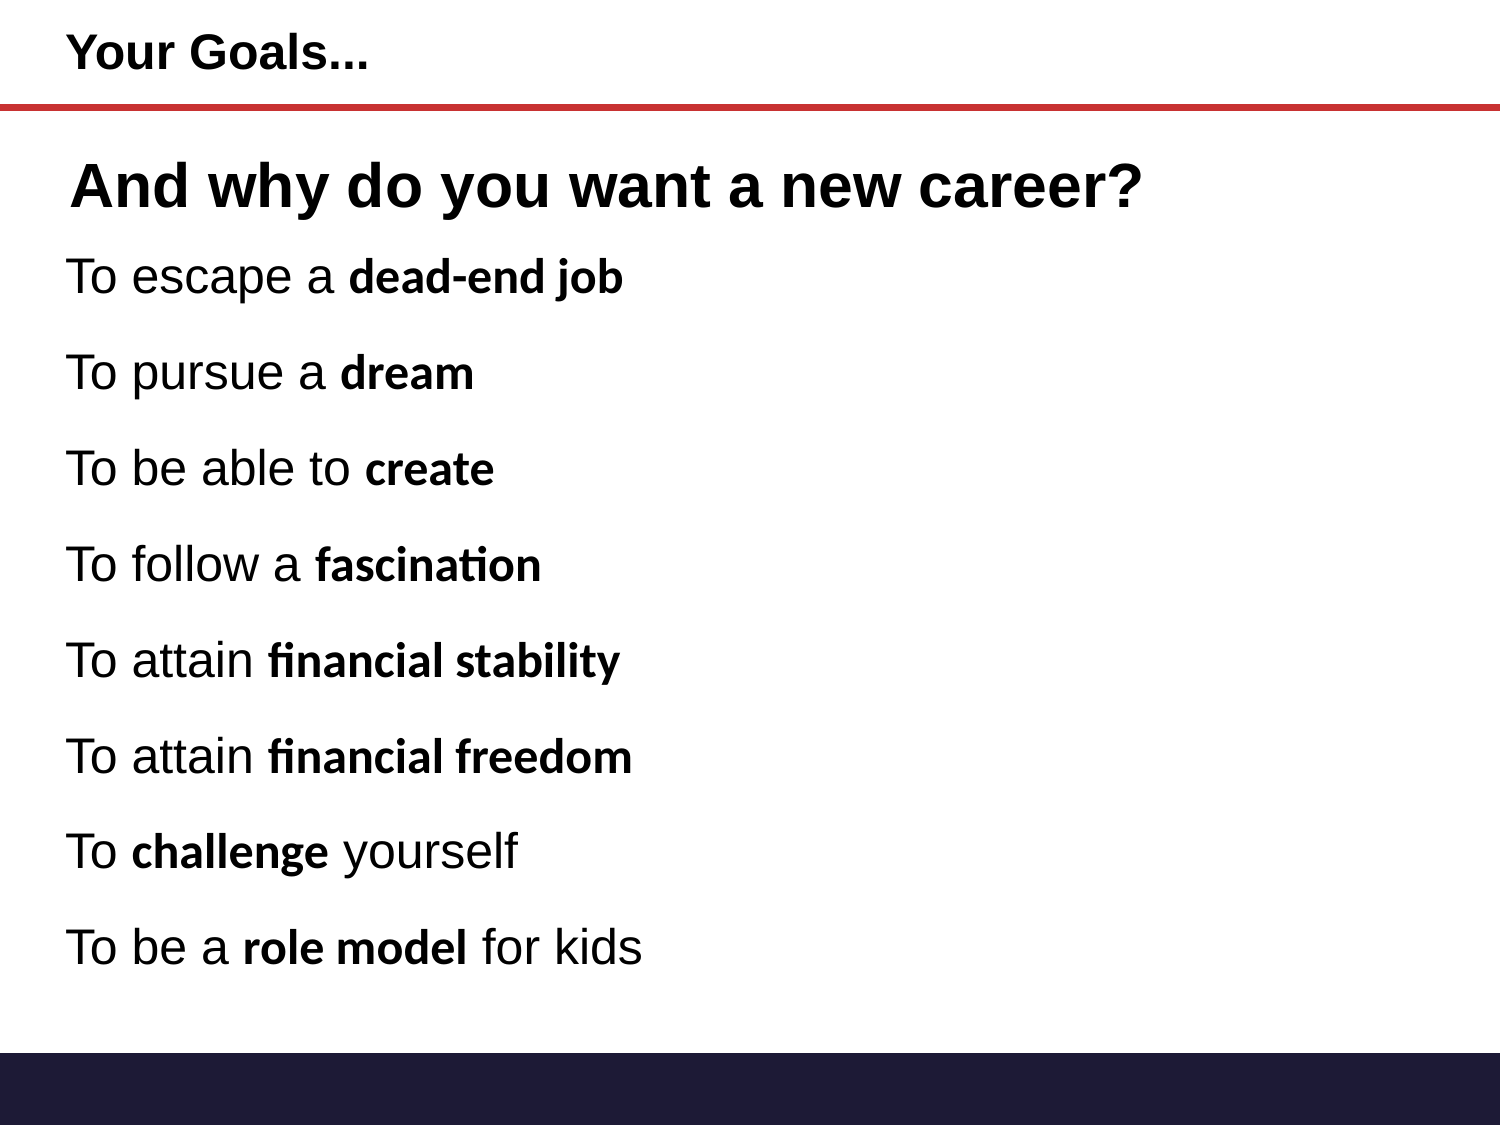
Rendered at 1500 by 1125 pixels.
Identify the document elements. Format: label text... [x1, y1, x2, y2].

text_box To pursue a dream [49, 332, 1475, 408]
text_box And why do you want a new career? [54, 137, 1242, 237]
text_box To escape a dead-end job [49, 236, 1475, 312]
text_box To challenge yourself [49, 811, 1475, 888]
text_box To be a role model for kids [49, 907, 1475, 983]
text_box To attain financial freedom [49, 715, 1475, 792]
title Your Goals... [50, 0, 948, 108]
text_box To attain financial stability [49, 619, 1475, 696]
text_box To be able to create [49, 427, 1475, 504]
text_box To follow a fascination [49, 523, 1475, 600]
